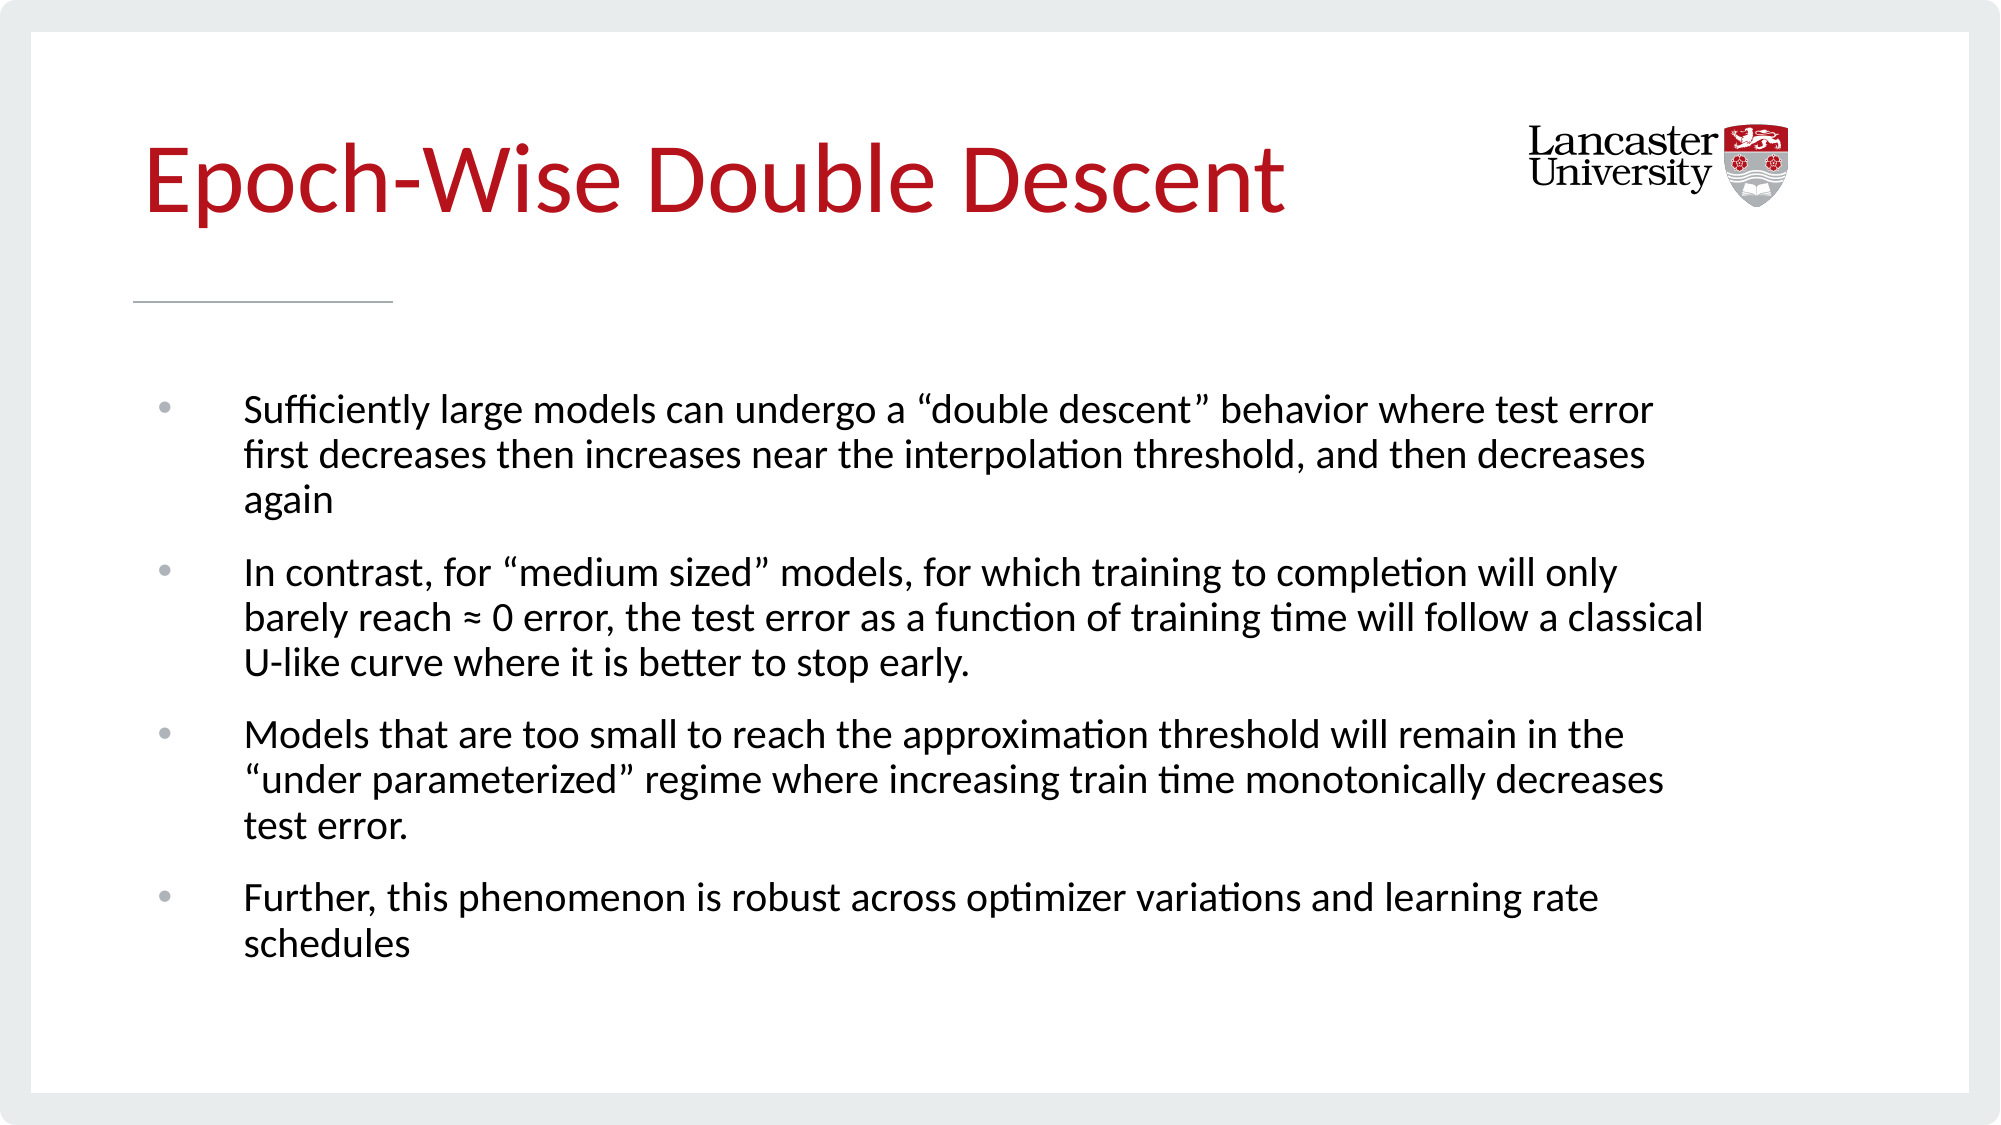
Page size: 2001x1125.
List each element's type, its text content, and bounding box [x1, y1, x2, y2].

picture [1529, 124, 1788, 207]
title Epoch-Wise Double Descent [128, 78, 1482, 279]
list Sufficiently large models can undergo a “double descent” behavior where test error first decreases then increases near the interpolation threshold, and then decreases again In contrast, for “medium sized” models, for which training to completion will only barely reach ≈ 0 error, the test error as a function of training time will follow a classical U-like curve where it is better to stop early. Models that are too small to reach the approximation threshold will remain in the “under parameterized” regime where increasing train time monotonically decreases test error. Further, this phenomenon is robust across optimizer variations and learning rate schedules [128, 379, 1738, 1014]
